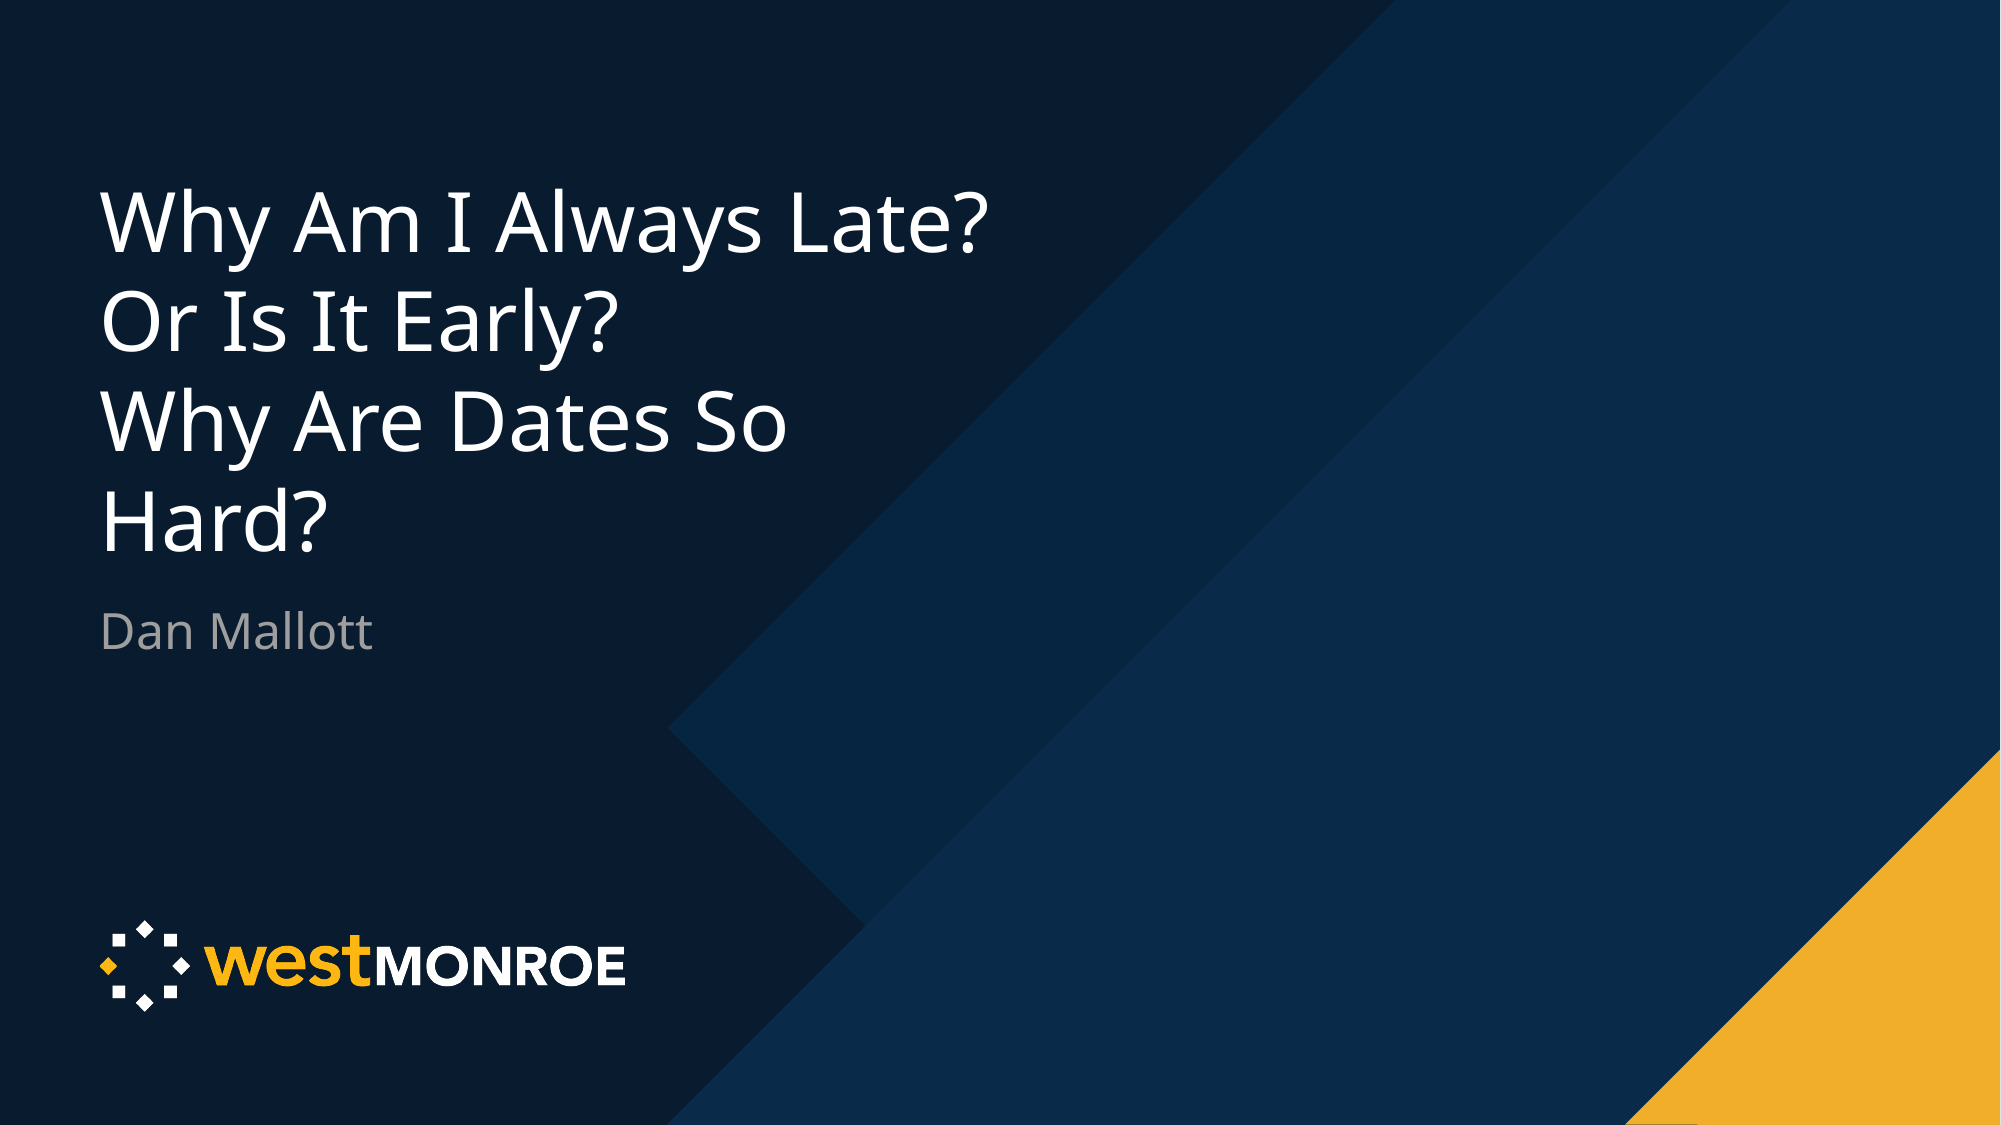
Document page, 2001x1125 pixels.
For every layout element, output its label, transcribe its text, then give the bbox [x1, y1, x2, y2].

picture [99, 920, 625, 1012]
subtitle Dan Mallott [99, 604, 1000, 876]
title Why Am I Always Late? Or Is It Early? Why Are Dates So Hard? [99, 176, 1000, 569]
